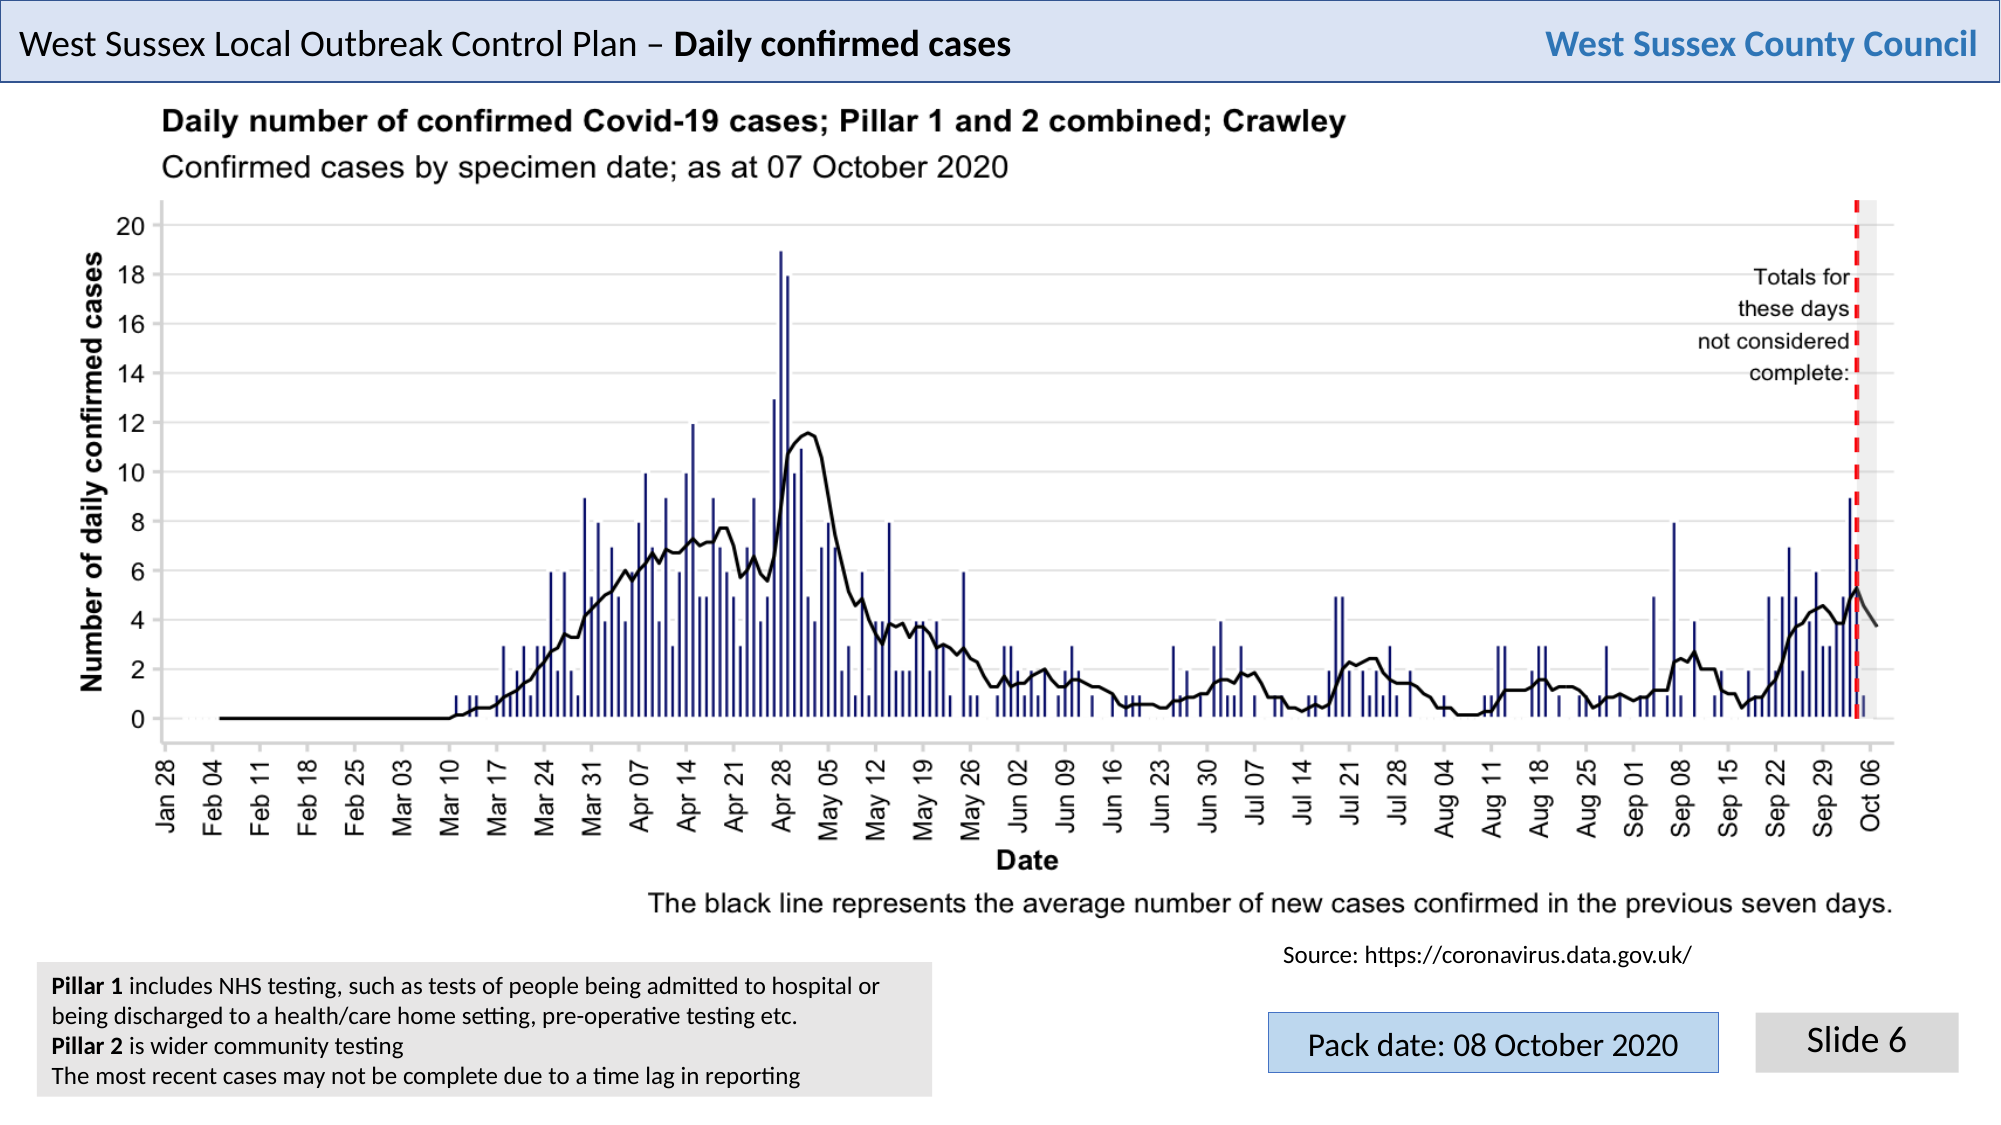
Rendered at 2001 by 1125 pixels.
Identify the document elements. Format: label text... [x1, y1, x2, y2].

list Source: https://coronavirus.data.gov.uk/ [1268, 935, 1912, 995]
picture [63, 91, 1912, 935]
list Slide 6 [1755, 1012, 1959, 1073]
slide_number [1268, 1012, 1719, 1073]
